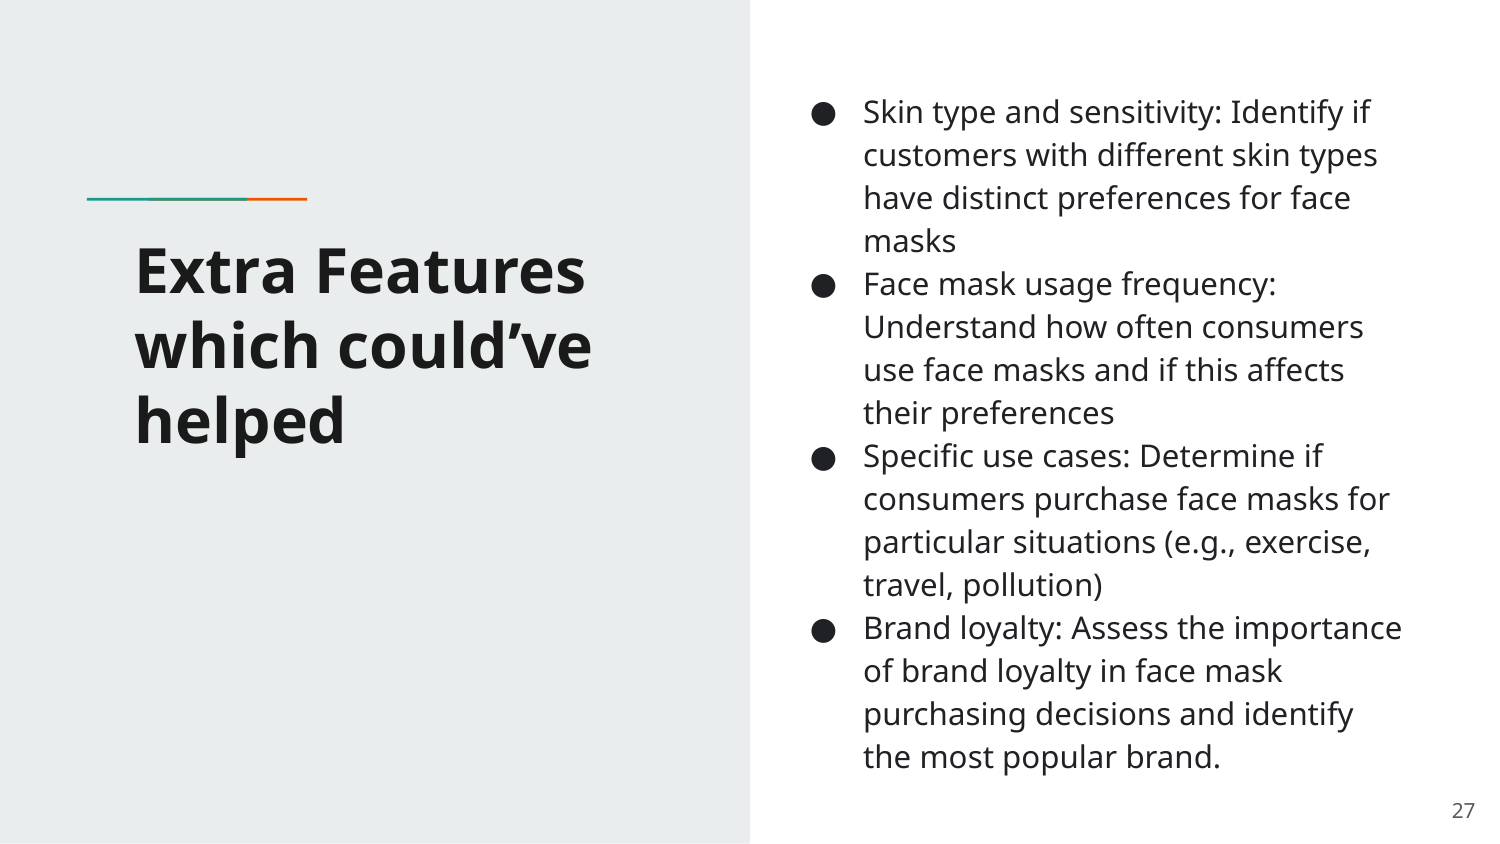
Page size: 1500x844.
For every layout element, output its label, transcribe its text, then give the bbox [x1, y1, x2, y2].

list Skin type and sensitivity: Identify if customers with different skin types have distinct preferences for face masks Face mask usage frequency: Understand how often consumers use face masks and if this affects their preferences Specific use cases: Determine if consumers purchase face masks for particular situations (e.g., exercise, travel, pollution) Brand loyalty: Assess the importance of brand loyalty in face mask purchasing decisions and identify the most popular brand. [773, 71, 1426, 773]
slide_number ‹#› [1400, 779, 1491, 844]
title Extra Features which could’ve helped [119, 216, 662, 494]
